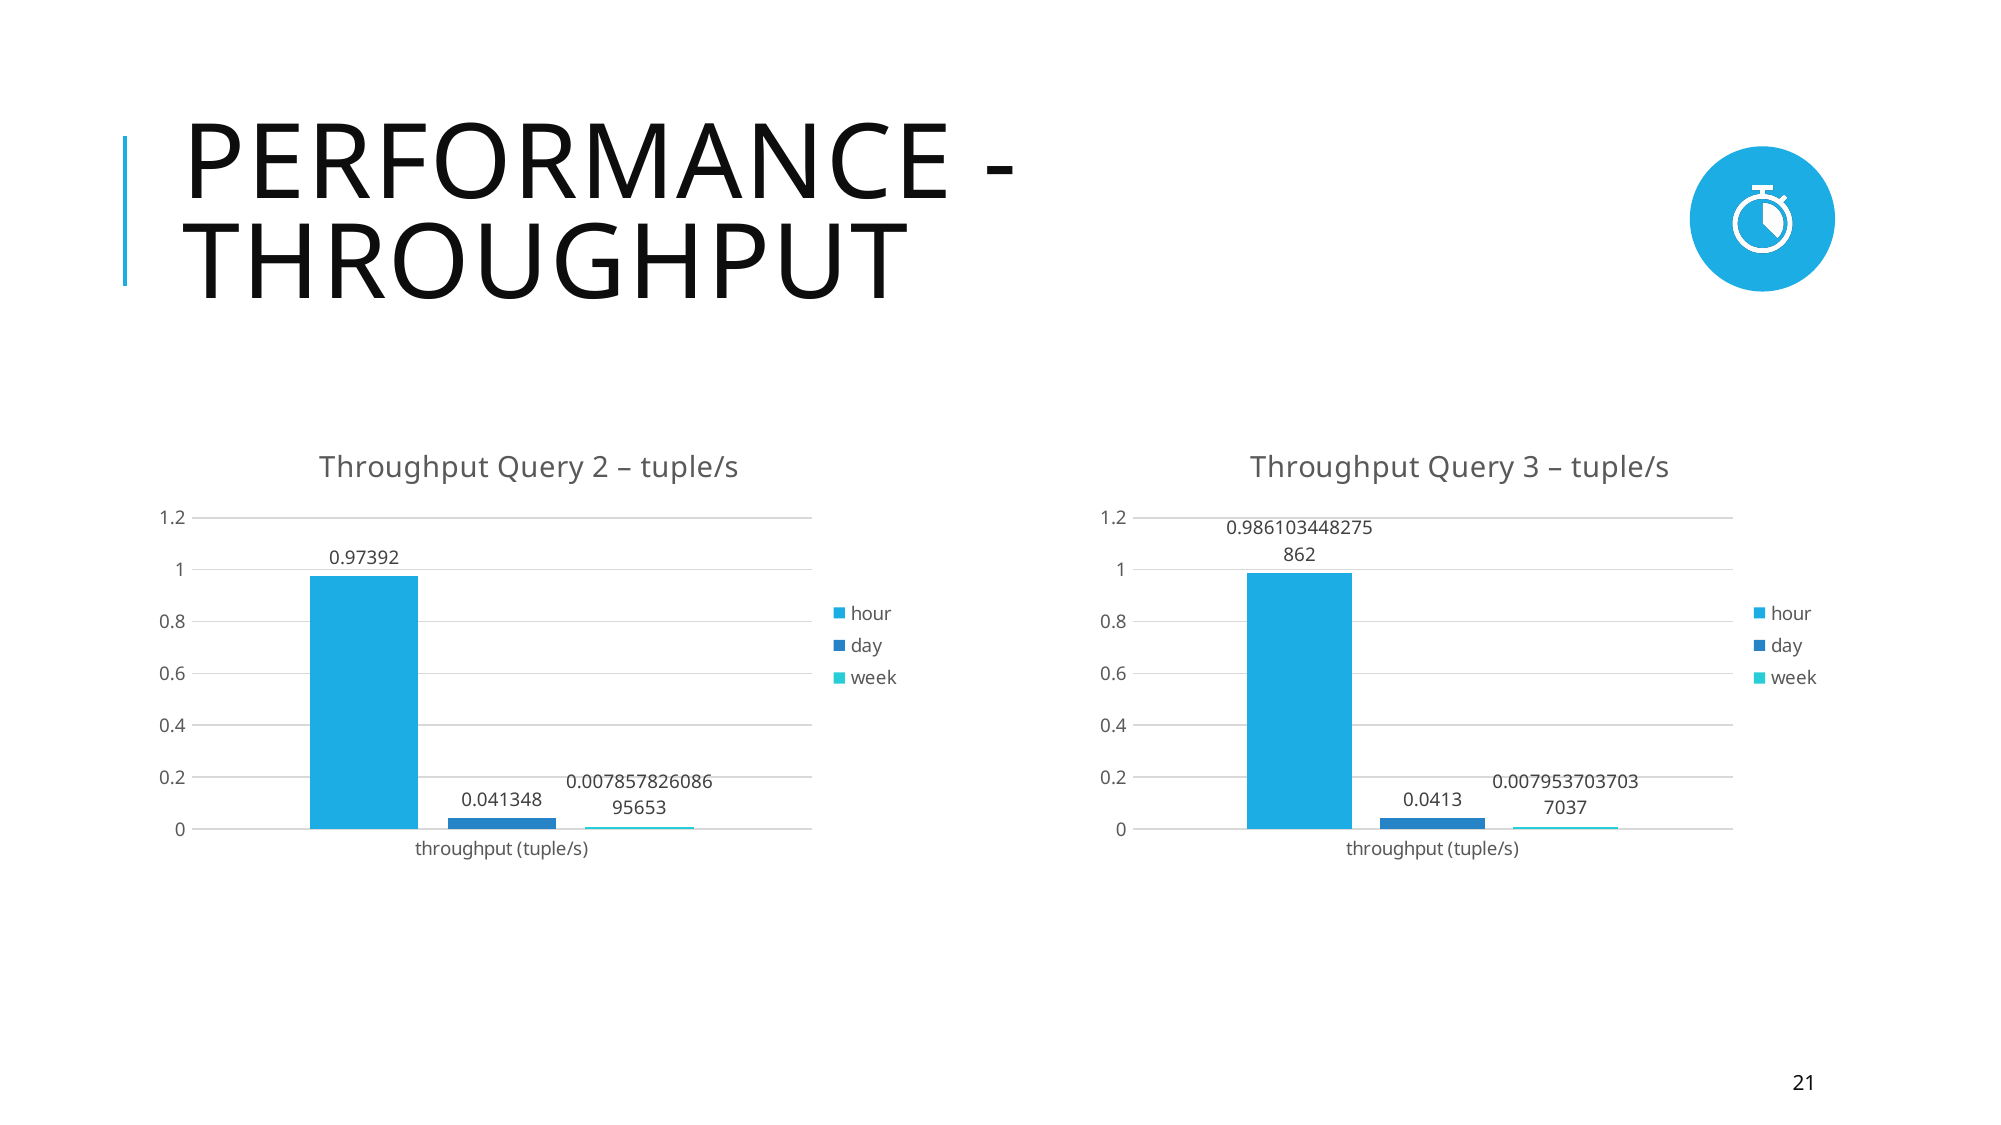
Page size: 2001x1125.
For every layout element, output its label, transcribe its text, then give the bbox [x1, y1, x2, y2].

chart [1084, 420, 1836, 871]
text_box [1689, 146, 1836, 292]
title Performance - throughput [168, 96, 1763, 342]
slide_number 21 [1777, 1061, 1938, 1107]
chart [143, 420, 916, 871]
